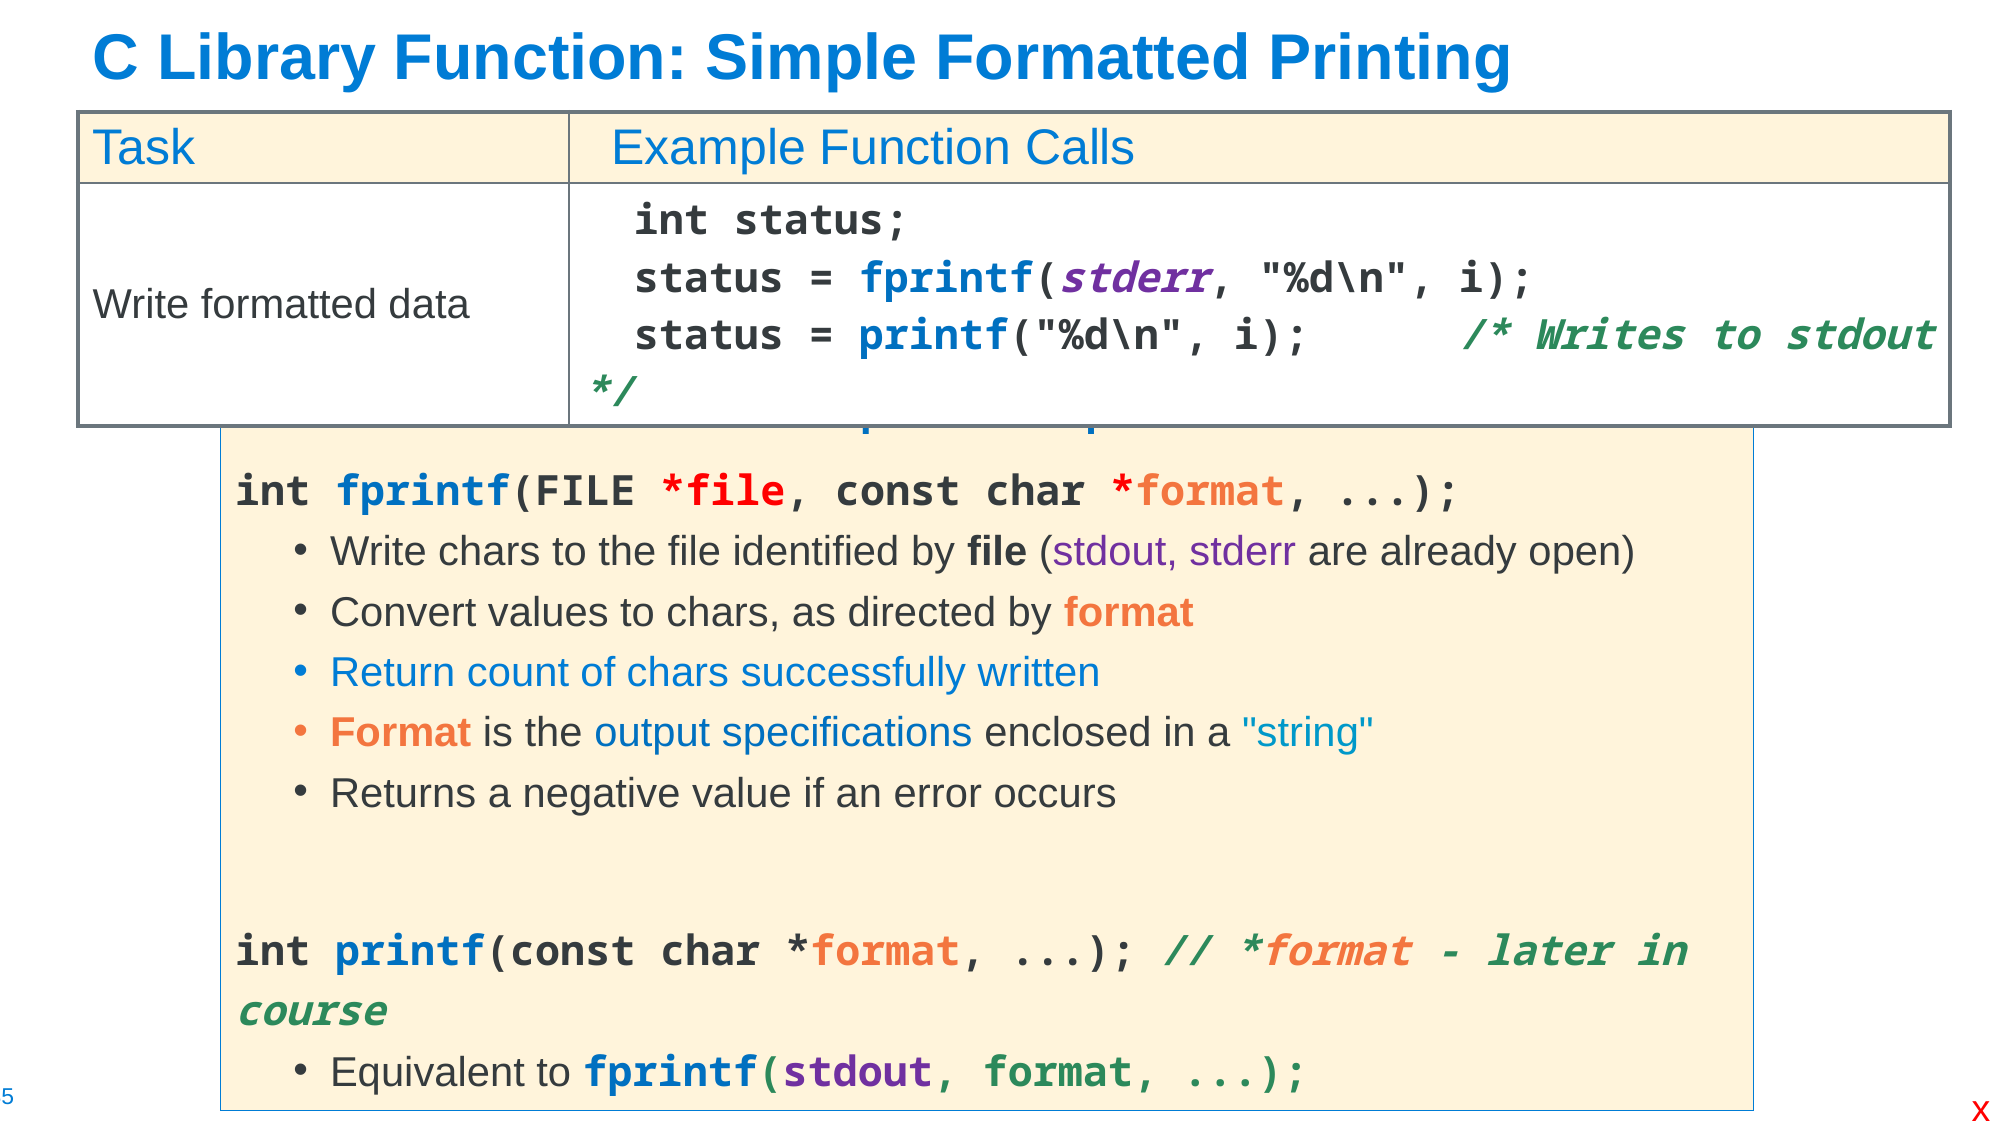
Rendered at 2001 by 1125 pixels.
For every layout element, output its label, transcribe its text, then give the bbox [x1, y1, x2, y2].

title C Library Function: Simple Formatted Printing [77, 14, 1803, 102]
table_header Task [80, 114, 568, 182]
list #include <stdio.h> // import the public interface int fprintf(FILE *file, const char *format, ...); Write chars to the file identified by file (stdout, stderr are already open) Convert values to chars, as directed by format Return count of chars successfully written Format is the output specifications enclosed in a "string" Returns a negative value if an error occurs int printf(const char *format, ...); // *format - later in course Equivalent to fprintf(stdout, format, ...); Type % man 3 printf for more information on format [220, 428, 1754, 1111]
text_box x [1956, 1076, 2000, 1125]
table_cell Write formatted data [80, 184, 568, 424]
table_cell int status; status = fprintf(stderr, "%d\n", i); status = printf("%d\n", i); /* Writes to stdout */ [570, 184, 1948, 424]
table_header Example Function Calls [570, 114, 1948, 182]
